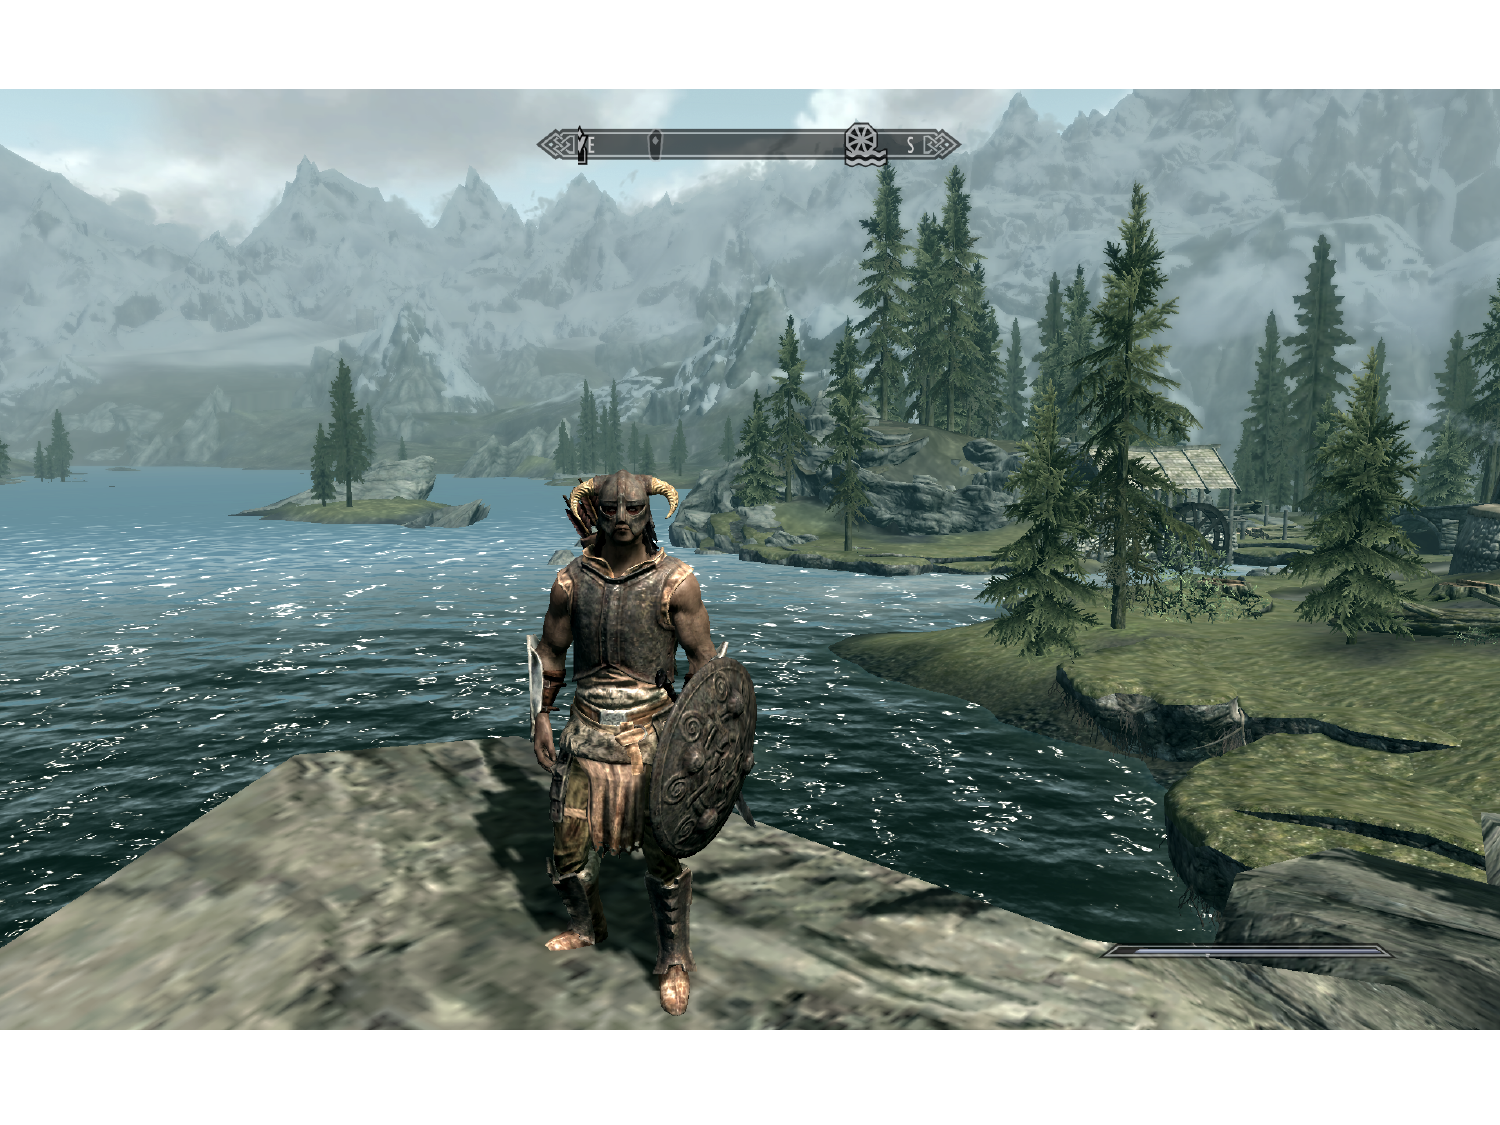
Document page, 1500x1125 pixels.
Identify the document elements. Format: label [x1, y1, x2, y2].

list [0, 89, 1500, 1030]
